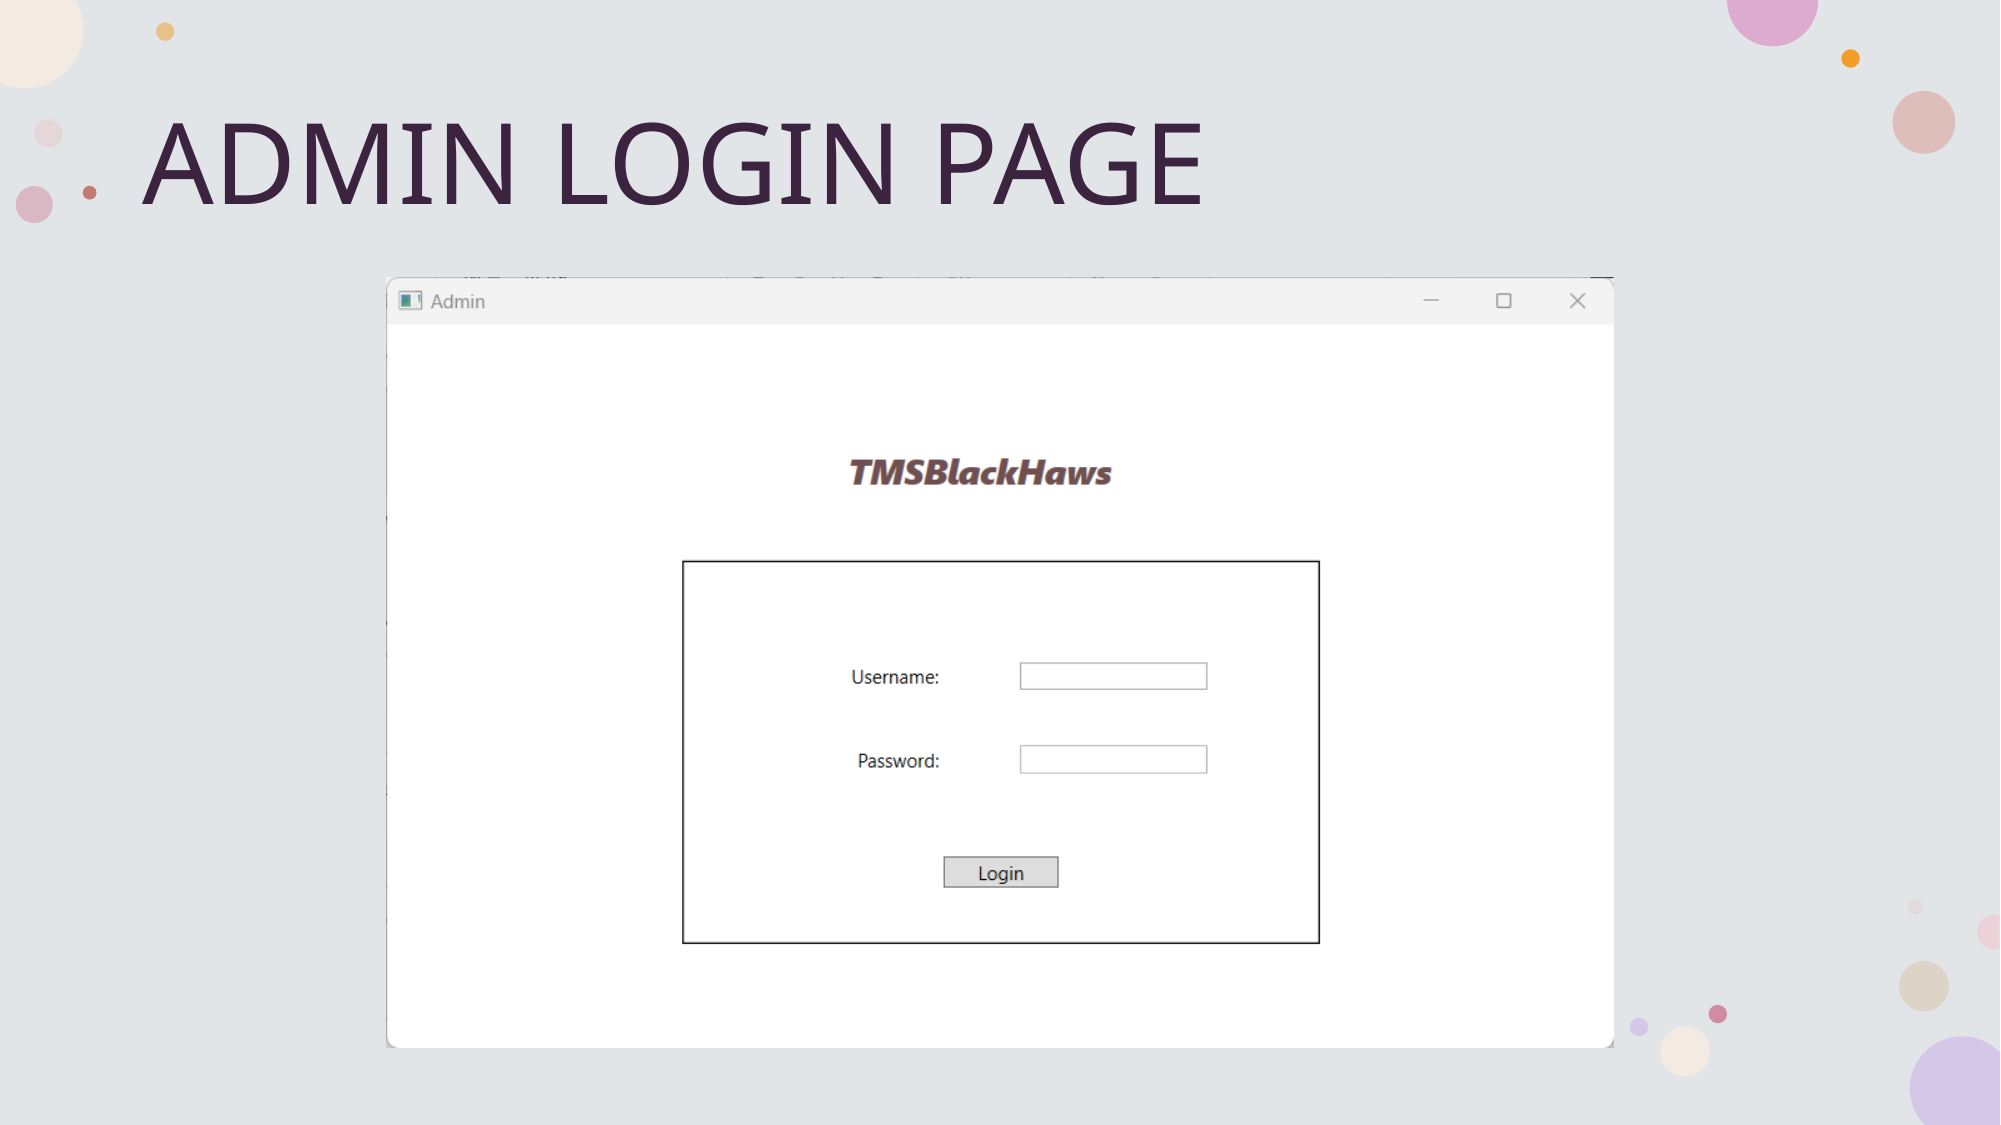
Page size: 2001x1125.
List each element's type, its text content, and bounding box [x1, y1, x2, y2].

picture [386, 277, 1614, 1048]
title ADMIN LOGIN PAGE [127, 59, 1877, 278]
